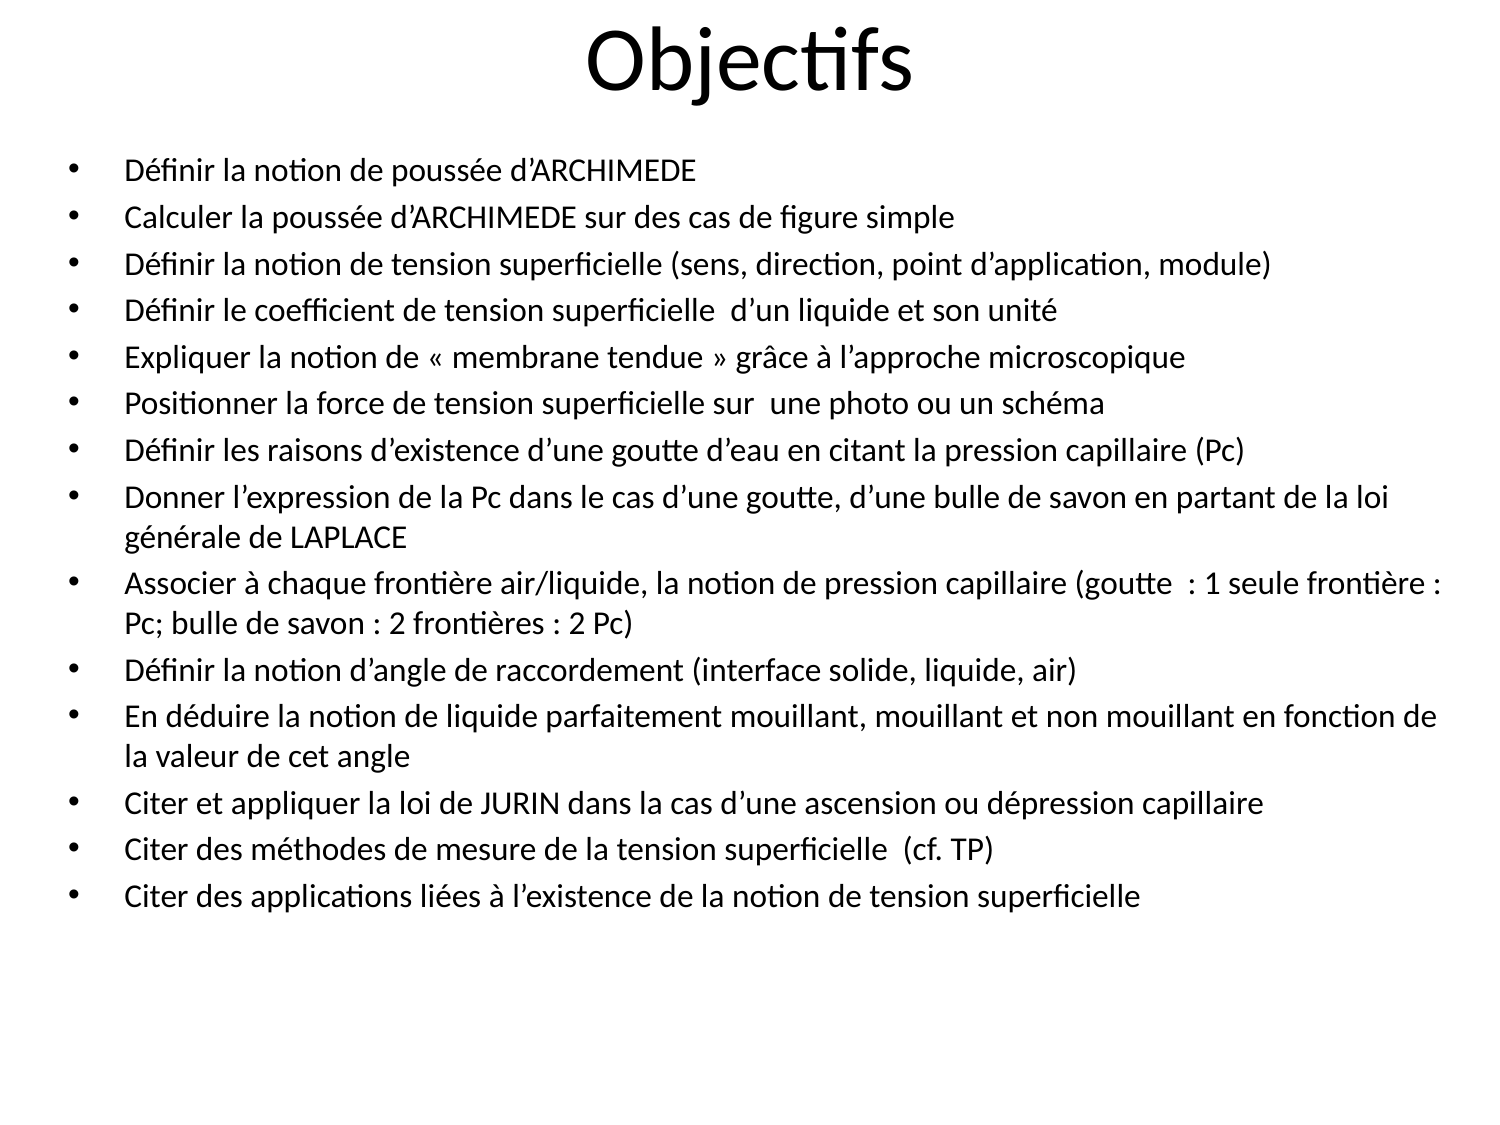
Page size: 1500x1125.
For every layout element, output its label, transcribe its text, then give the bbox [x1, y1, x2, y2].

title Objectifs [75, 0, 1425, 141]
list Définir la notion de poussée d’ARCHIMEDE Calculer la poussée d’ARCHIMEDE sur des cas de figure simple Définir la notion de tension superficielle (sens, direction, point d’application, module) Définir le coefficient de tension superficielle d’un liquide et son unité Expliquer la notion de « membrane tendue » grâce à l’approche microscopique Positionner la force de tension superficielle sur une photo ou un schéma Définir les raisons d’existence d’une goutte d’eau en citant la pression capillaire (Pc) Donner l’expression de la Pc dans le cas d’une goutte, d’une bulle de savon en partant de la loi générale de LAPLACE Associer à chaque frontière air/liquide, la notion de pression capillaire (goutte : 1 seule frontière : Pc; bulle de savon : 2 frontières : 2 Pc) Définir la notion d’angle de raccordement (interface solide, liquide, air) En déduire la notion de liquide parfaitement mouillant, mouillant et non mouillant en fonction de la valeur de cet angle Citer et appliquer la loi de JURIN dans la cas d’une ascension ou dépression capillaire Citer des méthodes de mesure de la tension superficielle (cf. TP) Citer des applications liées à l’existence de la notion de tension superficielle [53, 141, 1471, 976]
